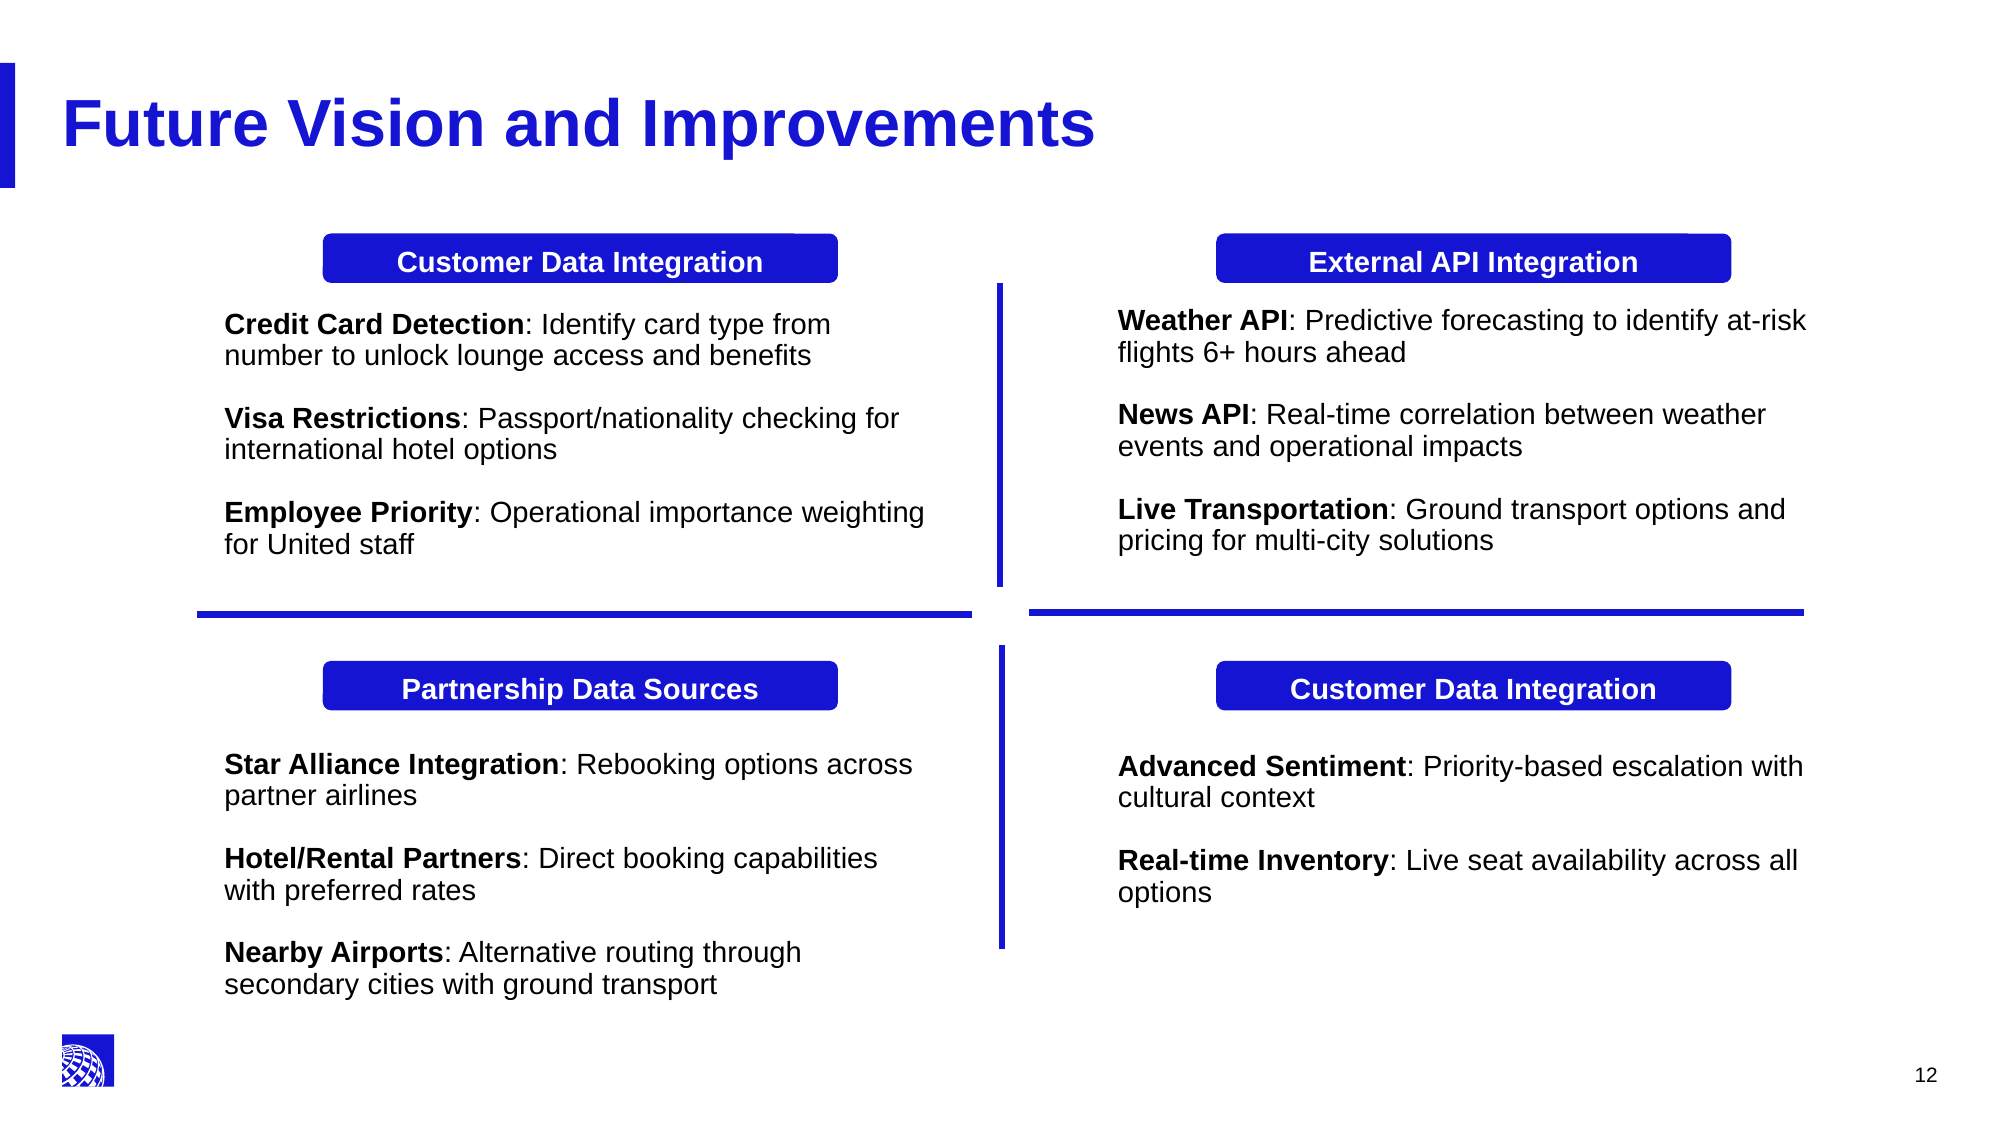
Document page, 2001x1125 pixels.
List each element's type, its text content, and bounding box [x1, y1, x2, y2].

text_box Weather API: Predictive forecasting to identify at-risk flights 6+ hours ahead News API: Real-time correlation between weather events and operational impacts Live Transportation: Ground transport options and pricing for multi-city solutions [1117, 305, 1830, 557]
text_box Credit Card Detection: Identify card type from number to unlock lounge access and benefits Visa Restrictions: Passport/nationality checking for international hotel options Employee Priority: Operational importance weighting for United staff [224, 309, 937, 561]
slide_number 12 [1866, 1061, 1938, 1093]
text_box Customer Data Integration [321, 232, 840, 284]
title Future Vision and Improvements [62, 88, 1938, 162]
text_box External API Integration [1215, 232, 1733, 284]
text_box Advanced Sentiment: Priority-based escalation with cultural context Real-time Inventory: Live seat availability across all options [1117, 751, 1830, 909]
text_box Customer Data Integration [1215, 659, 1733, 712]
text_box Partnership Data Sources [321, 659, 840, 712]
text_box Star Alliance Integration: Rebooking options across partner airlines Hotel/Rental Partners: Direct booking capabilities with preferred rates Nearby Airports: Alternative routing through secondary cities with ground transport [224, 749, 937, 1001]
